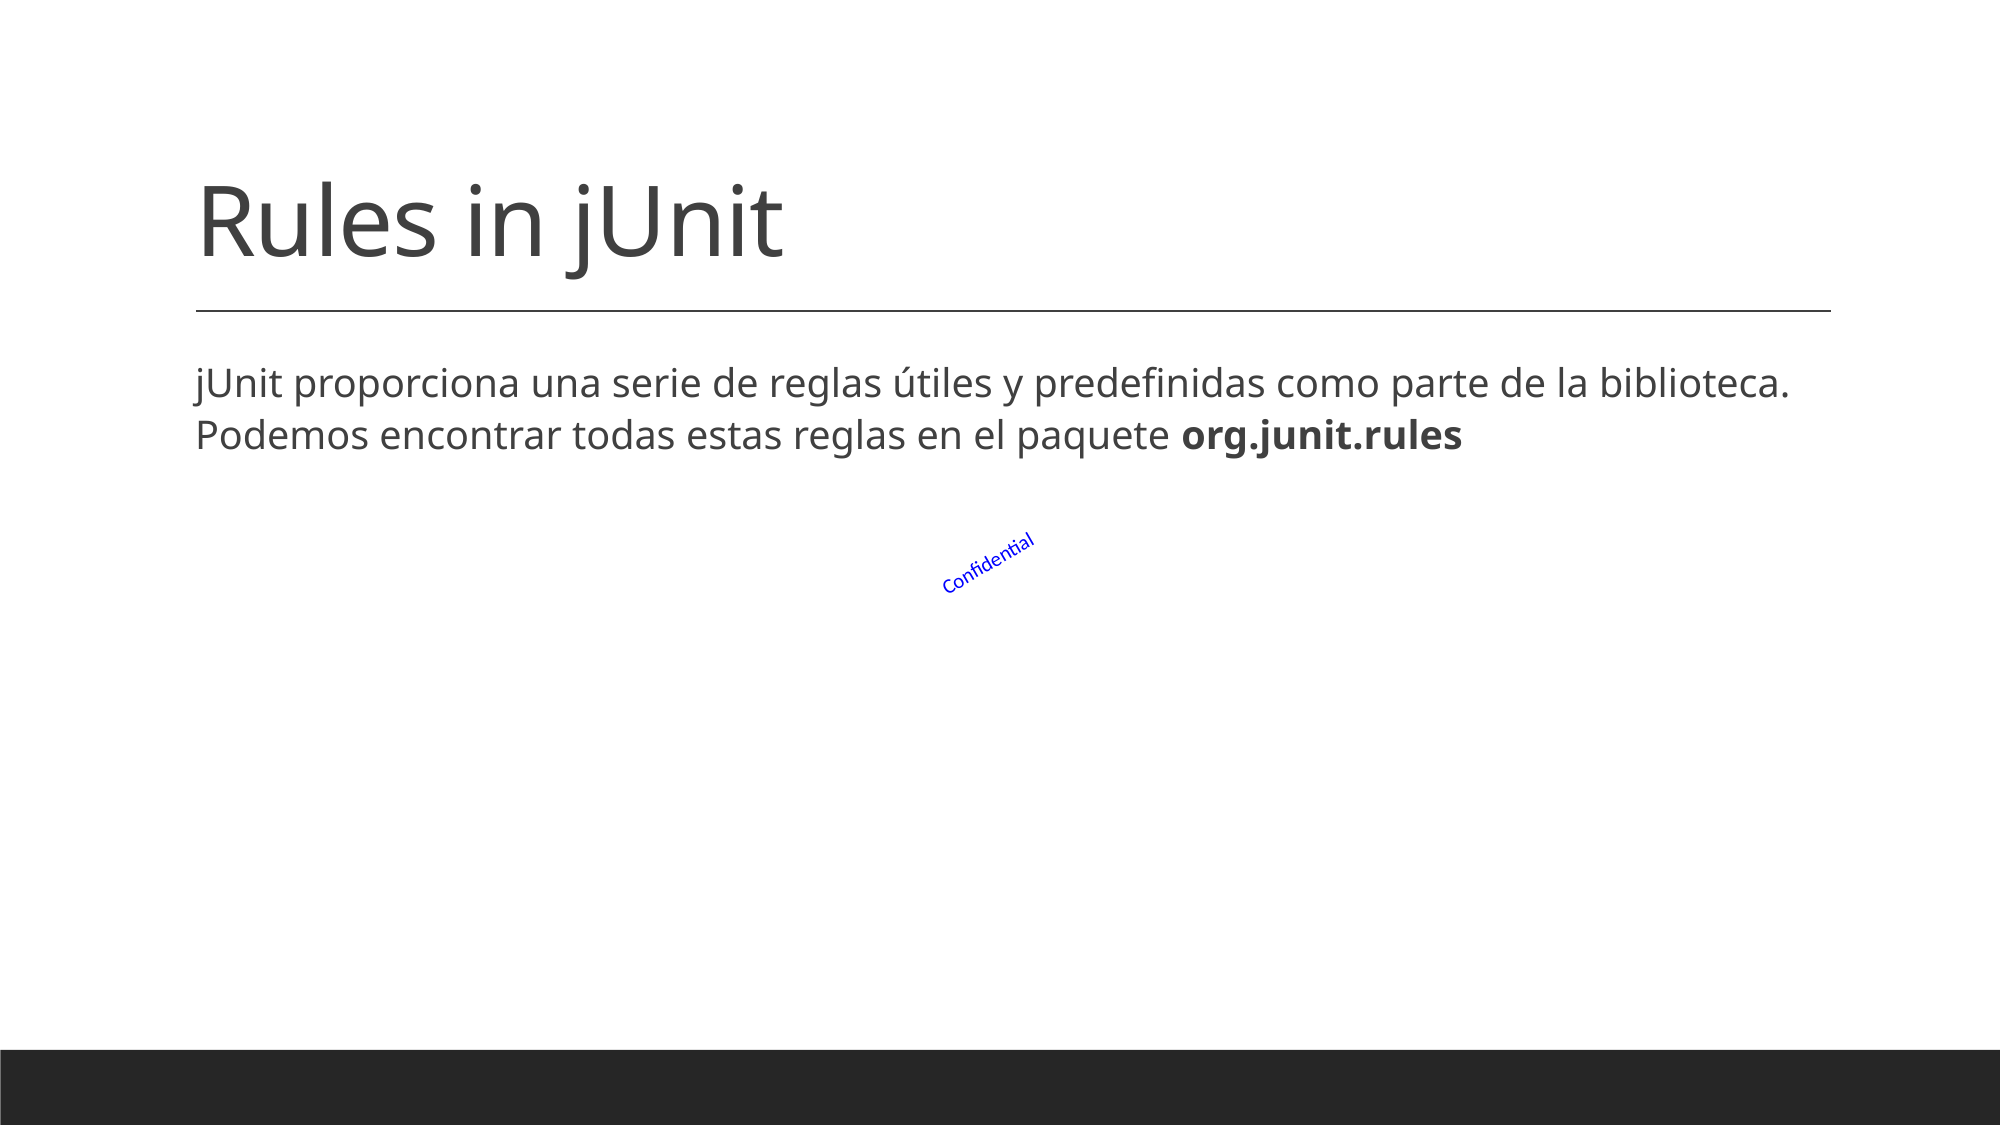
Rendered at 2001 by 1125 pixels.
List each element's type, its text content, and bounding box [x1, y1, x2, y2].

title Rules in jUnit [180, 47, 1830, 285]
list jUnit proporciona una serie de reglas útiles y predefinidas como parte de la biblioteca. Podemos encontrar todas estas reglas en el paquete org.junit.rules [180, 345, 1830, 963]
